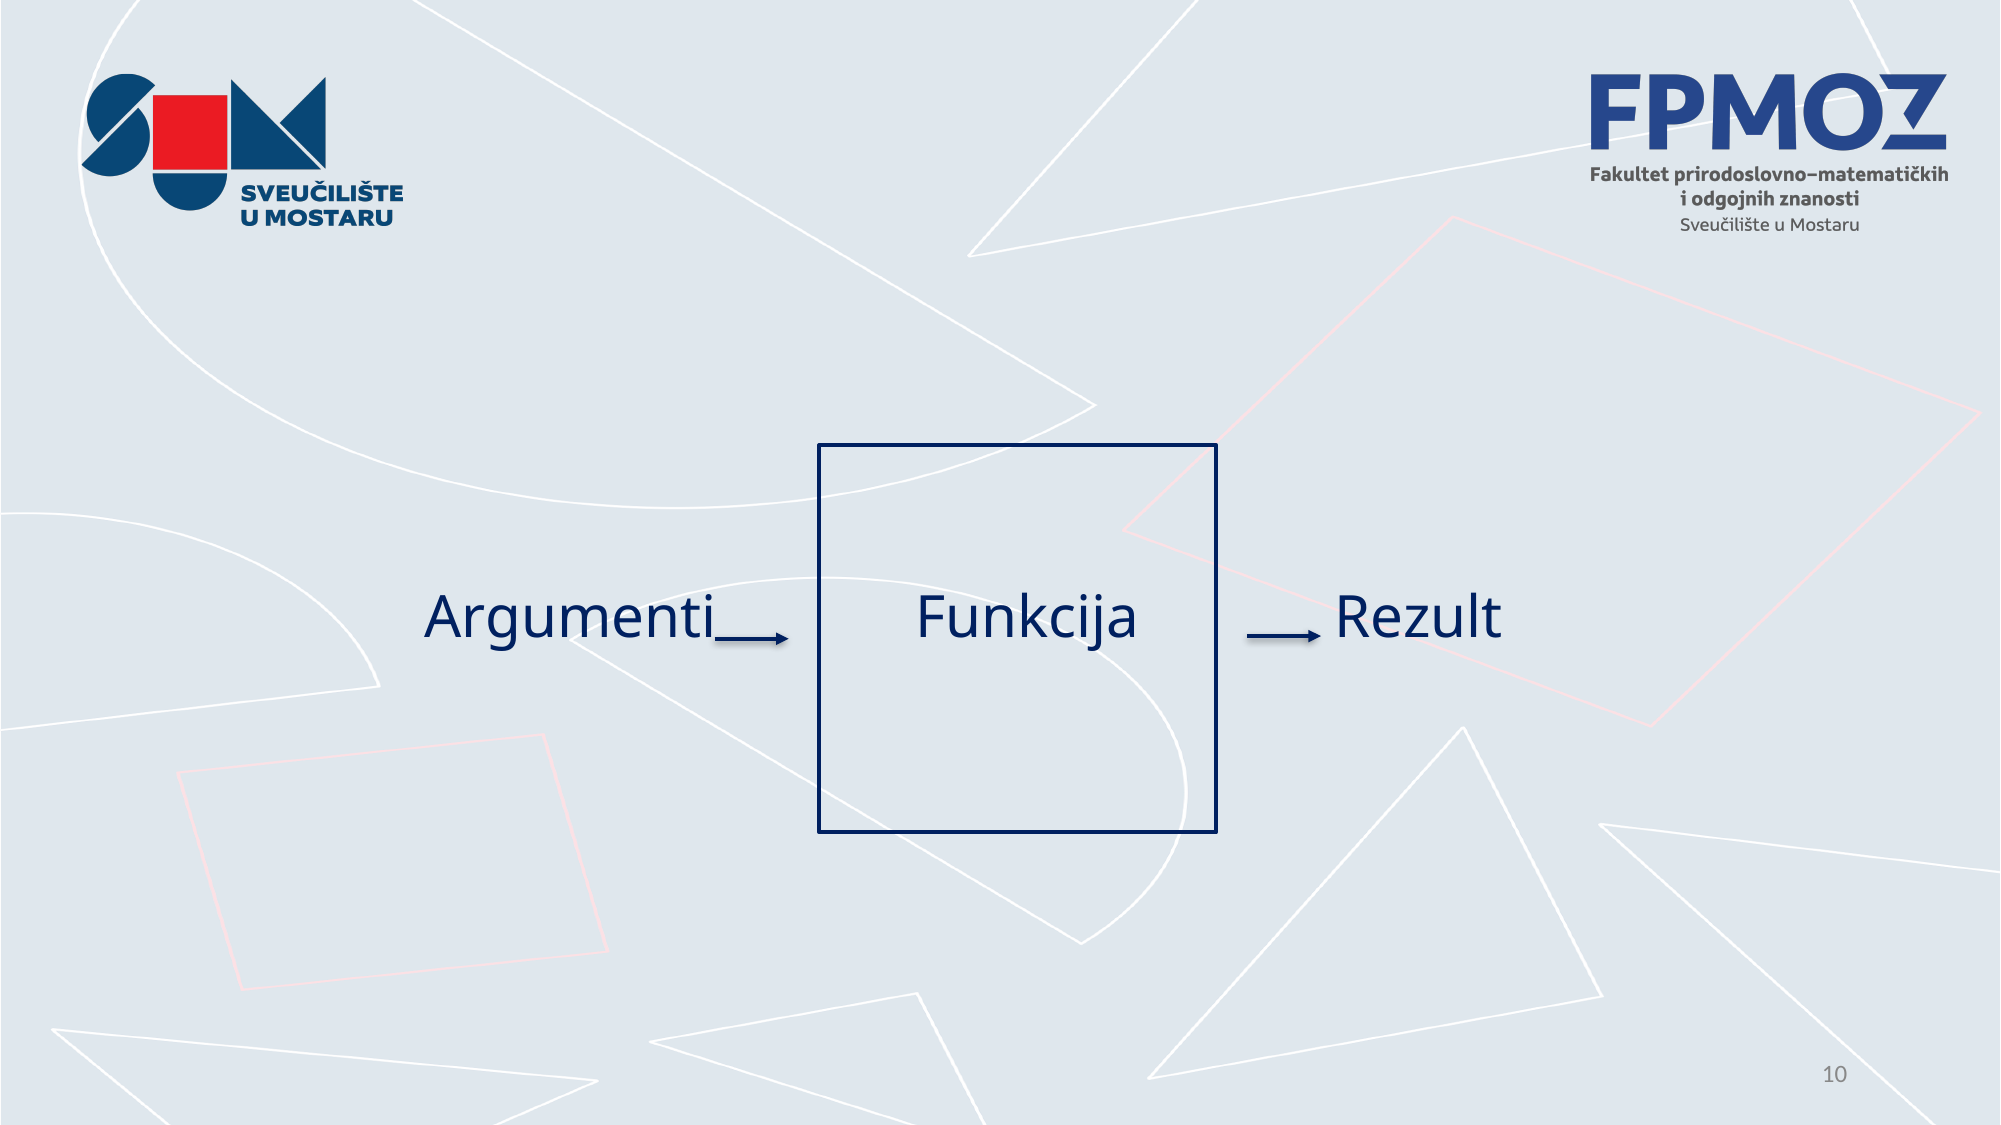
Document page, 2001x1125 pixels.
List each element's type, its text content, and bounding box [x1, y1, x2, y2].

text_box [817, 443, 1218, 834]
picture [79, 54, 407, 231]
picture [1591, 73, 1948, 231]
text_box Funkcija [819, 579, 1217, 698]
text_box Rezult [1300, 579, 1673, 698]
list Argumenti [390, 579, 763, 698]
slide_number 10 [1412, 1042, 1863, 1103]
